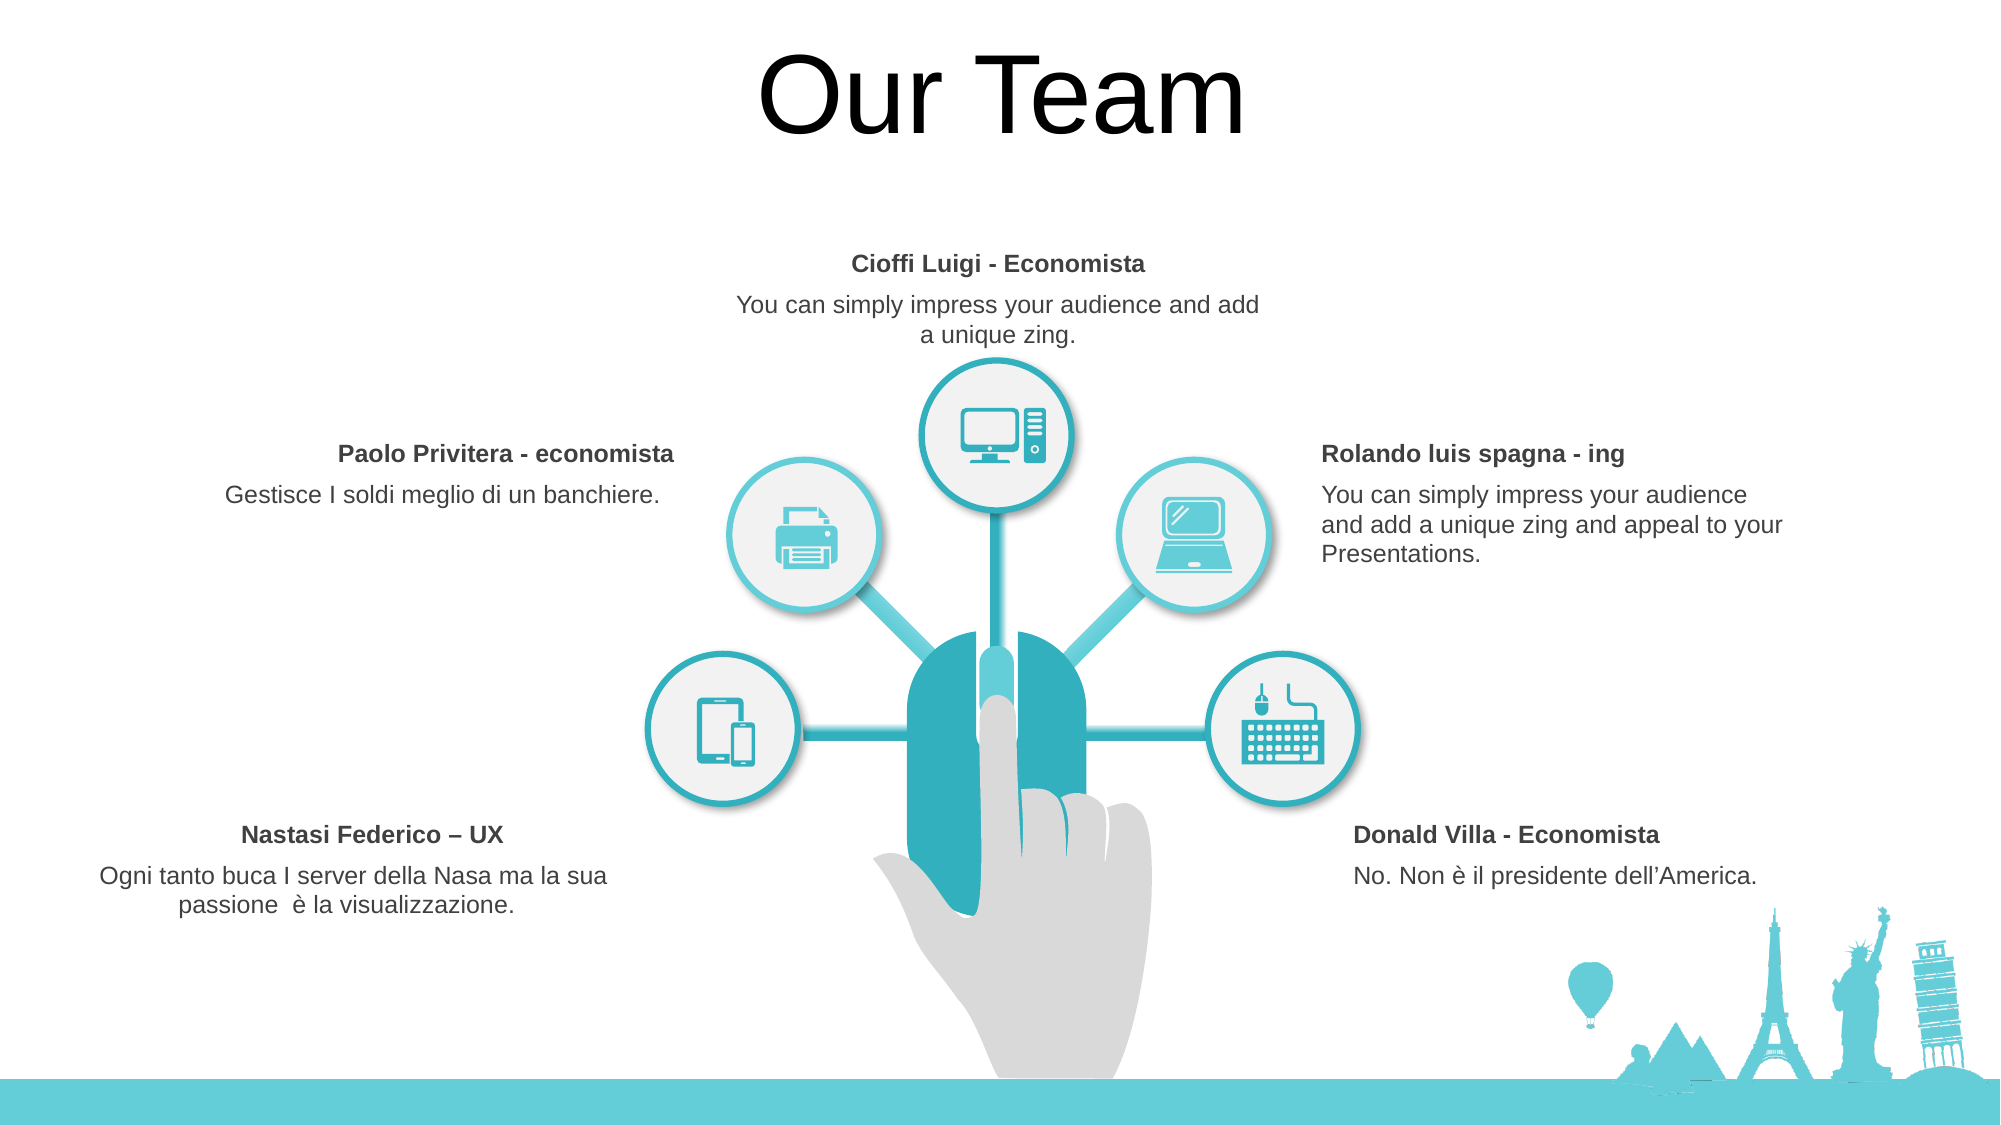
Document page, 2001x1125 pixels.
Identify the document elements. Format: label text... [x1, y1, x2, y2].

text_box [192, 429, 690, 517]
text_box [1087, 723, 1206, 743]
text_box [1206, 652, 1359, 805]
text_box [695, 696, 756, 768]
text_box [1022, 406, 1047, 465]
text_box [646, 652, 799, 805]
text_box [920, 359, 1073, 512]
text_box [989, 519, 1008, 631]
text_box [774, 504, 839, 570]
text_box [808, 722, 906, 742]
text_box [1338, 810, 1837, 898]
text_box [906, 631, 1087, 918]
text_box [1240, 682, 1326, 766]
text_box [871, 793, 1153, 1080]
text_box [49, 810, 658, 928]
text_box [1306, 429, 1805, 577]
picture [1568, 962, 1727, 1096]
picture [1733, 908, 1816, 1083]
text_box [1154, 495, 1234, 574]
text_box [1118, 458, 1271, 611]
text_box [1084, 584, 1144, 656]
list Our Team [53, 38, 1952, 157]
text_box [712, 239, 1285, 357]
text_box [861, 587, 918, 647]
picture [1899, 940, 1990, 1086]
picture [1830, 906, 1893, 1083]
text_box [959, 406, 1021, 465]
text_box [728, 458, 881, 611]
